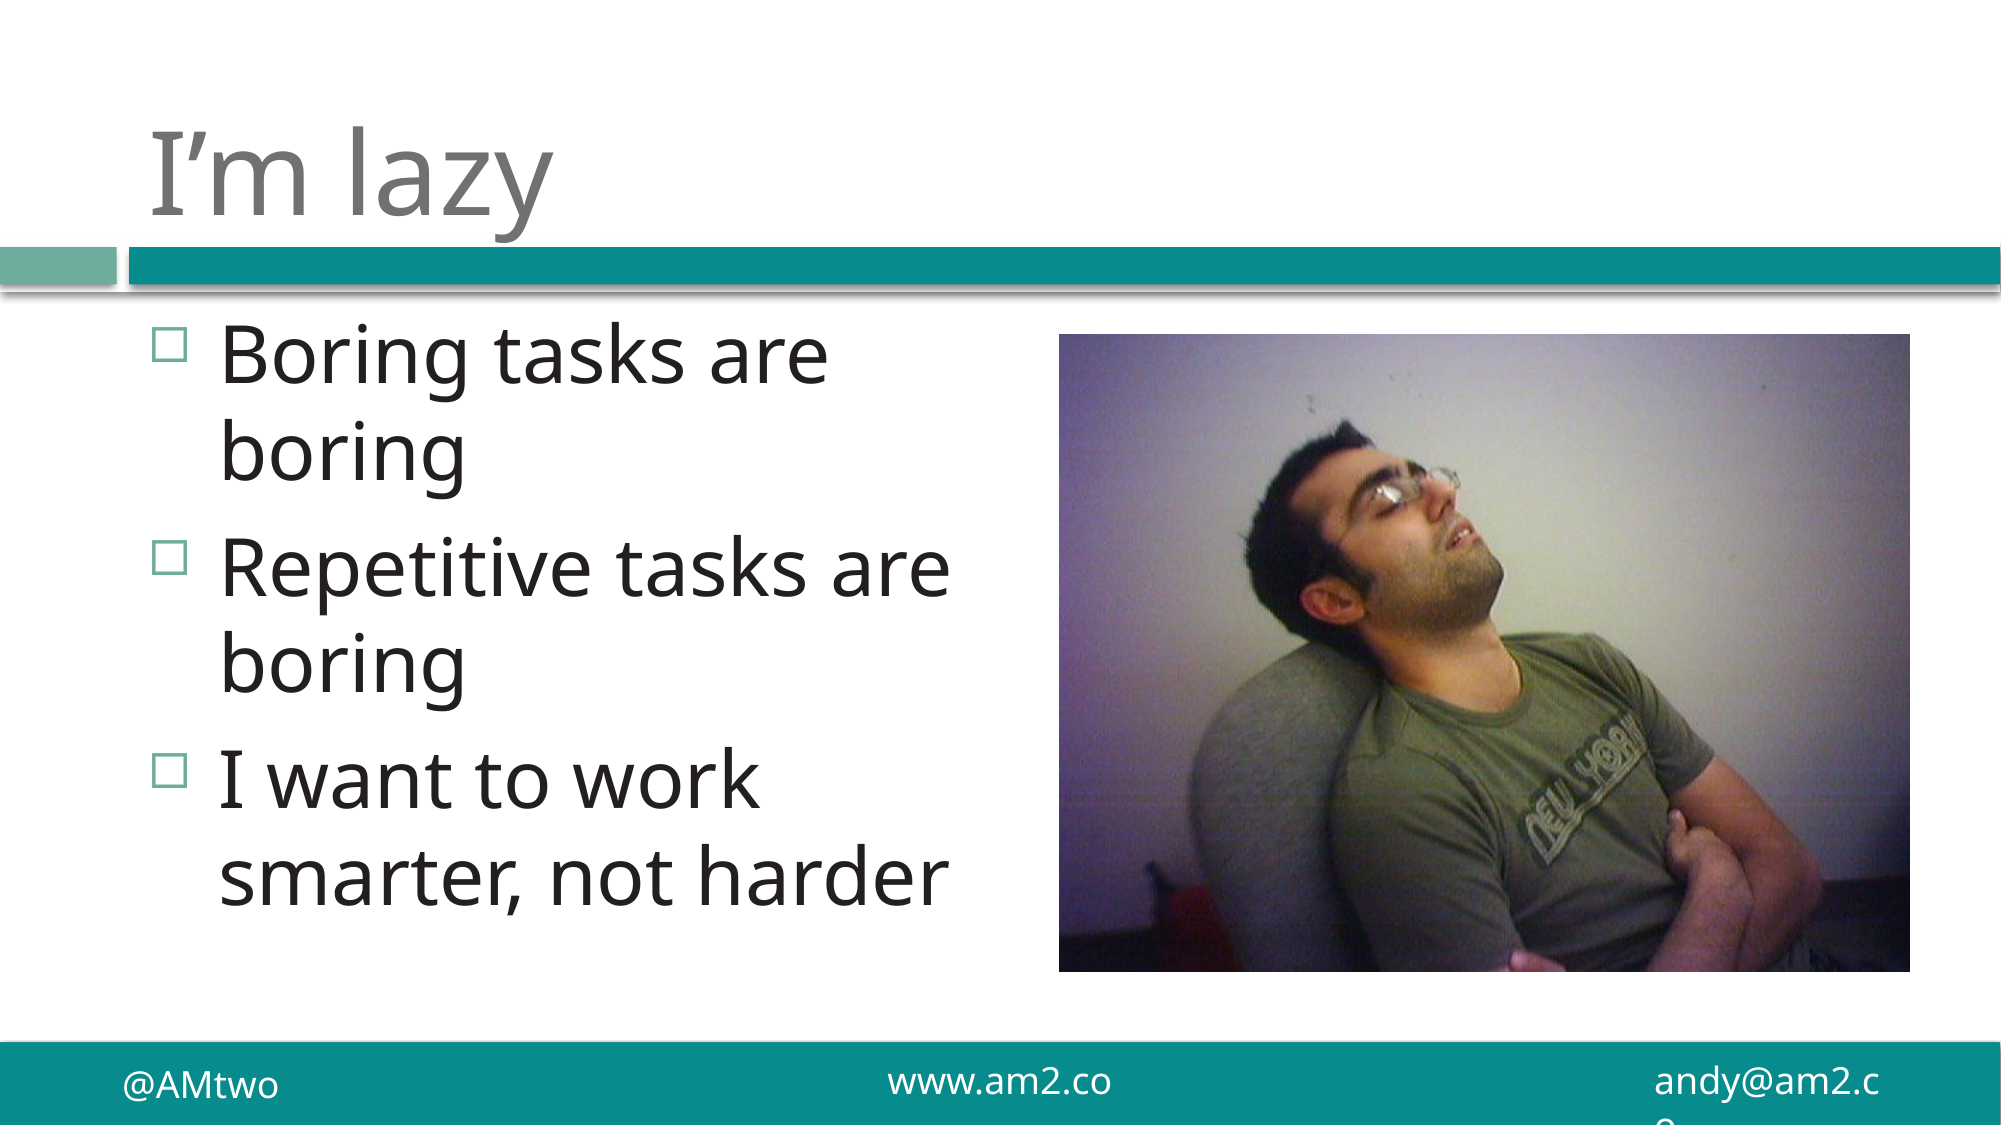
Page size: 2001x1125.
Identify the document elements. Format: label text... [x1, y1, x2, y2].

title I’m lazy [133, 25, 1917, 246]
list Boring tasks are boring Repetitive tasks are boring I want to work smarter, not harder [133, 295, 984, 1011]
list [1059, 334, 1910, 973]
